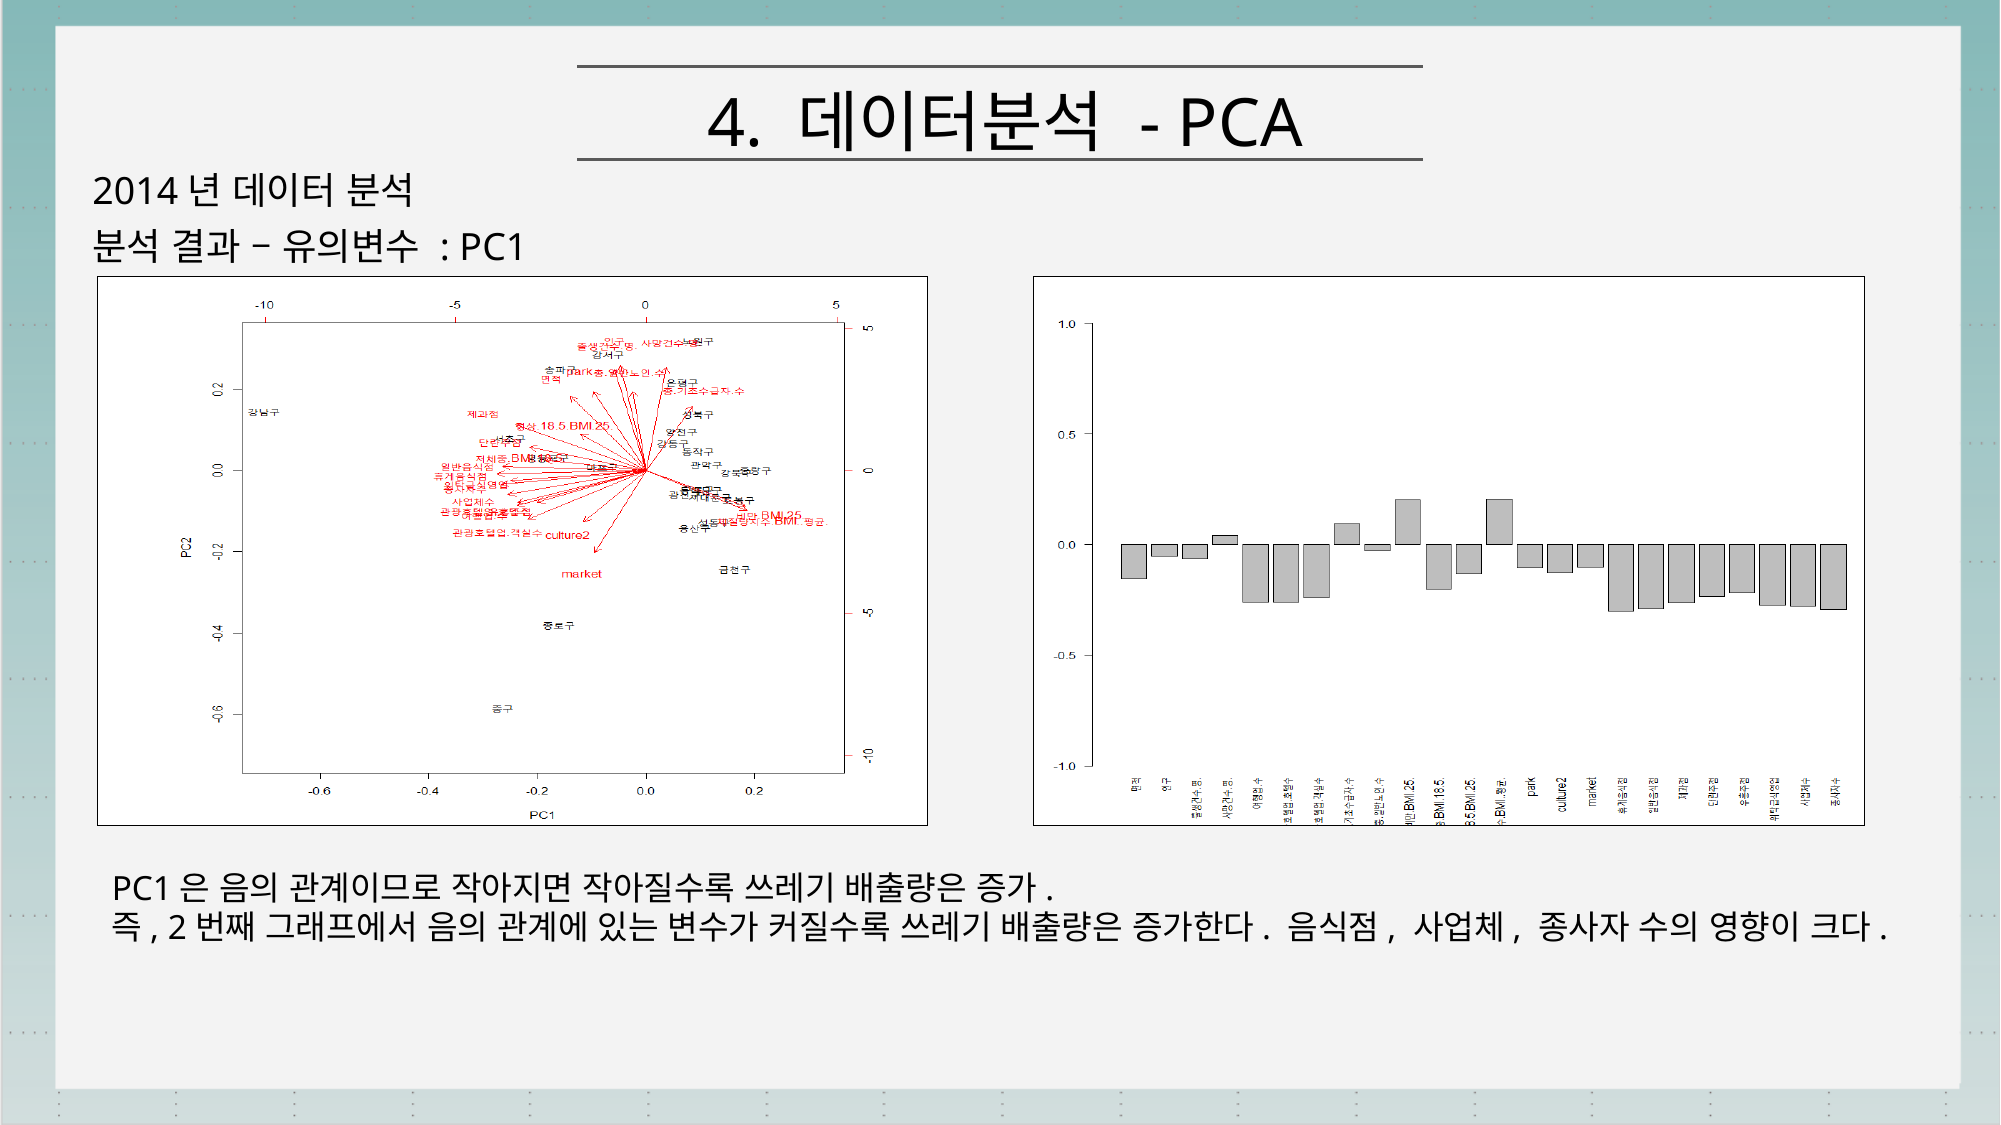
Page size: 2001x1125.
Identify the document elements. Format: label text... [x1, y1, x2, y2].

text_box 2014년 데이터 분석 [77, 159, 1015, 220]
picture [1033, 276, 1865, 826]
text_box 분석 결과 – 유의변수 : PC1 [77, 220, 1015, 276]
picture [96, 276, 928, 826]
text_box PC1은 음의 관계이므로 작아지면 작아질수록 쓰레기 배출량은 증가. 즉, 2번째 그래프에서 음의 관계에 있는 변수가 커질수록 쓰레기 배출량은 증가한다. 음식점, 사업체, 종사자 수의 영향이 크다. [97, 859, 1922, 954]
text_box 4. 데이터분석 - PCA [0, 72, 1989, 168]
